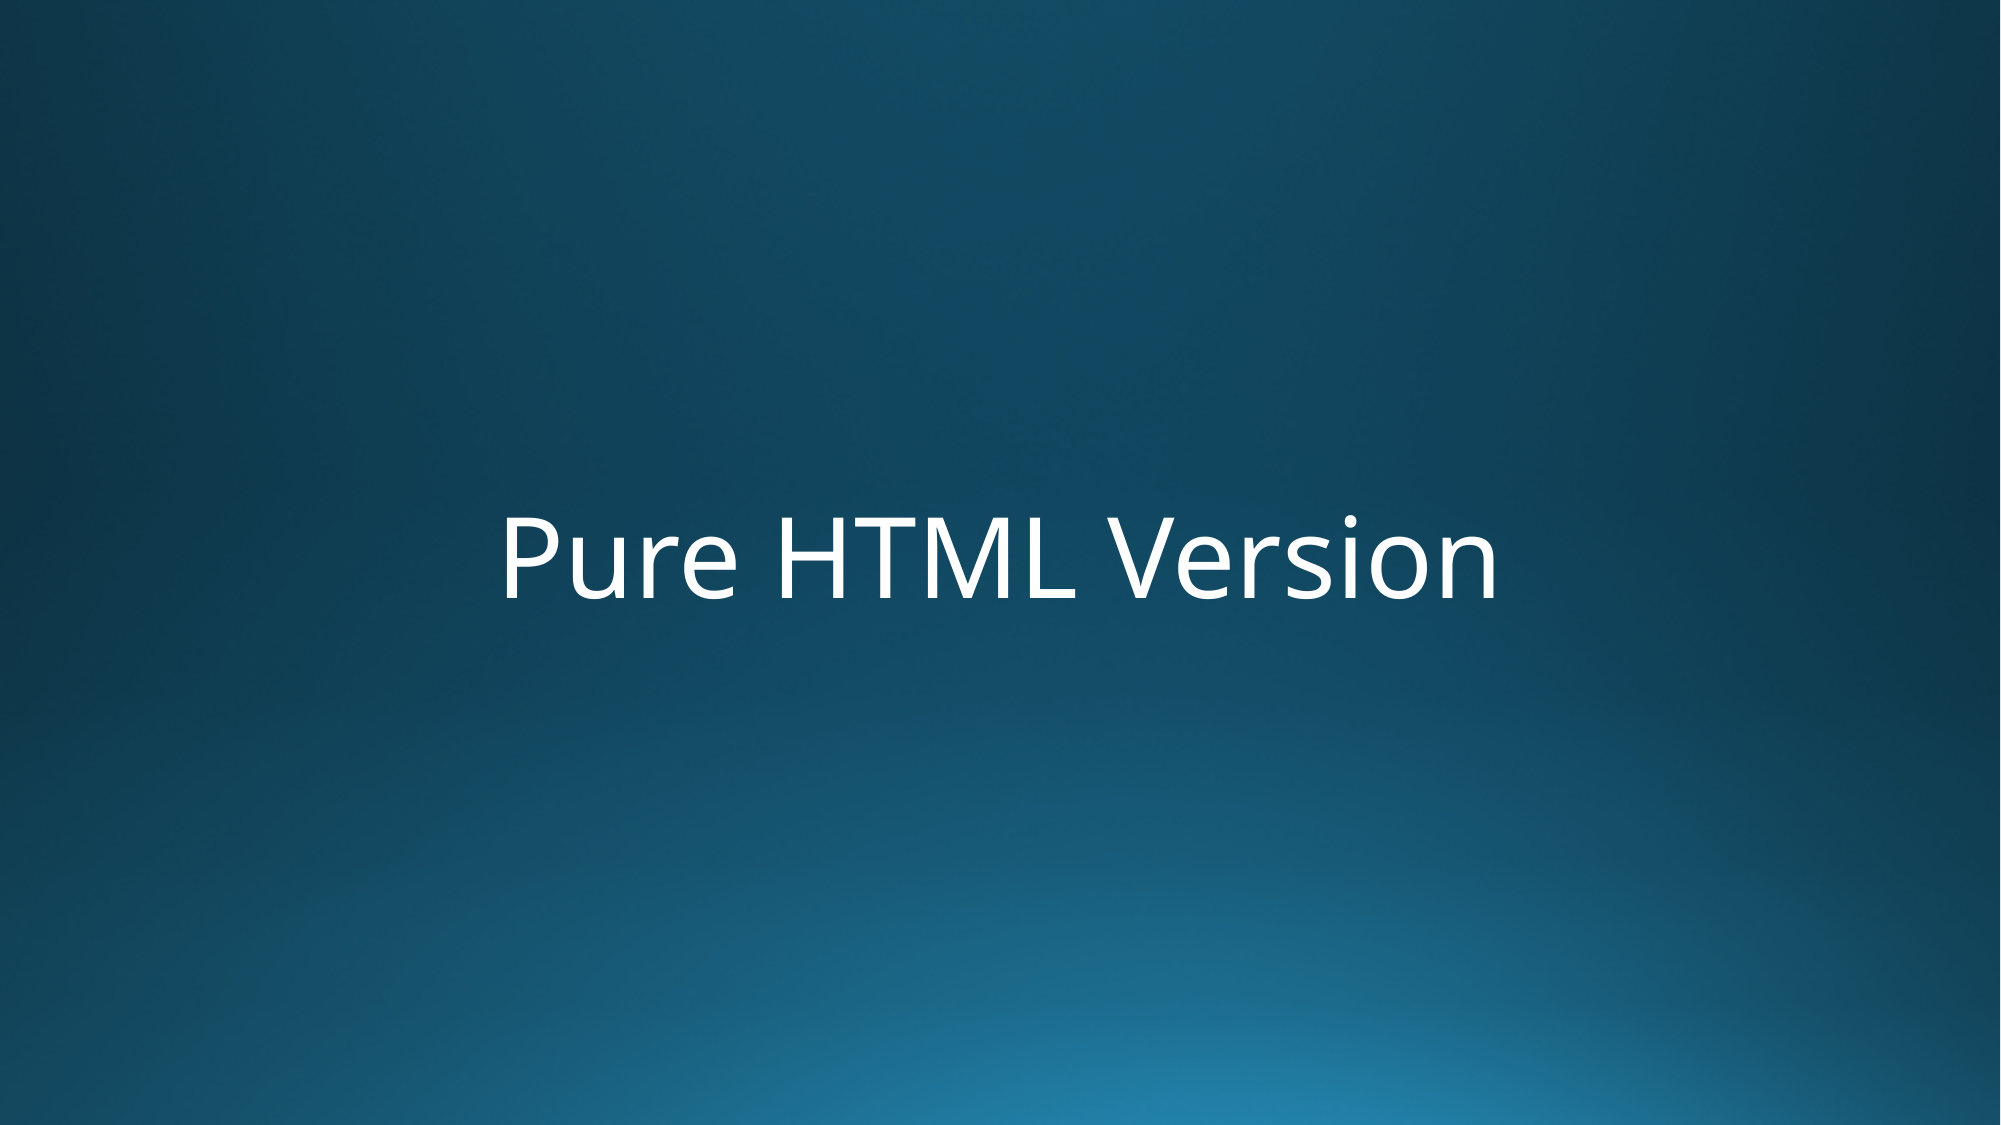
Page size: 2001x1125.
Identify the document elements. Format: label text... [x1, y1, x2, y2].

title Pure HTML Version [137, 453, 1863, 672]
picture [0, 0, 2001, 1125]
